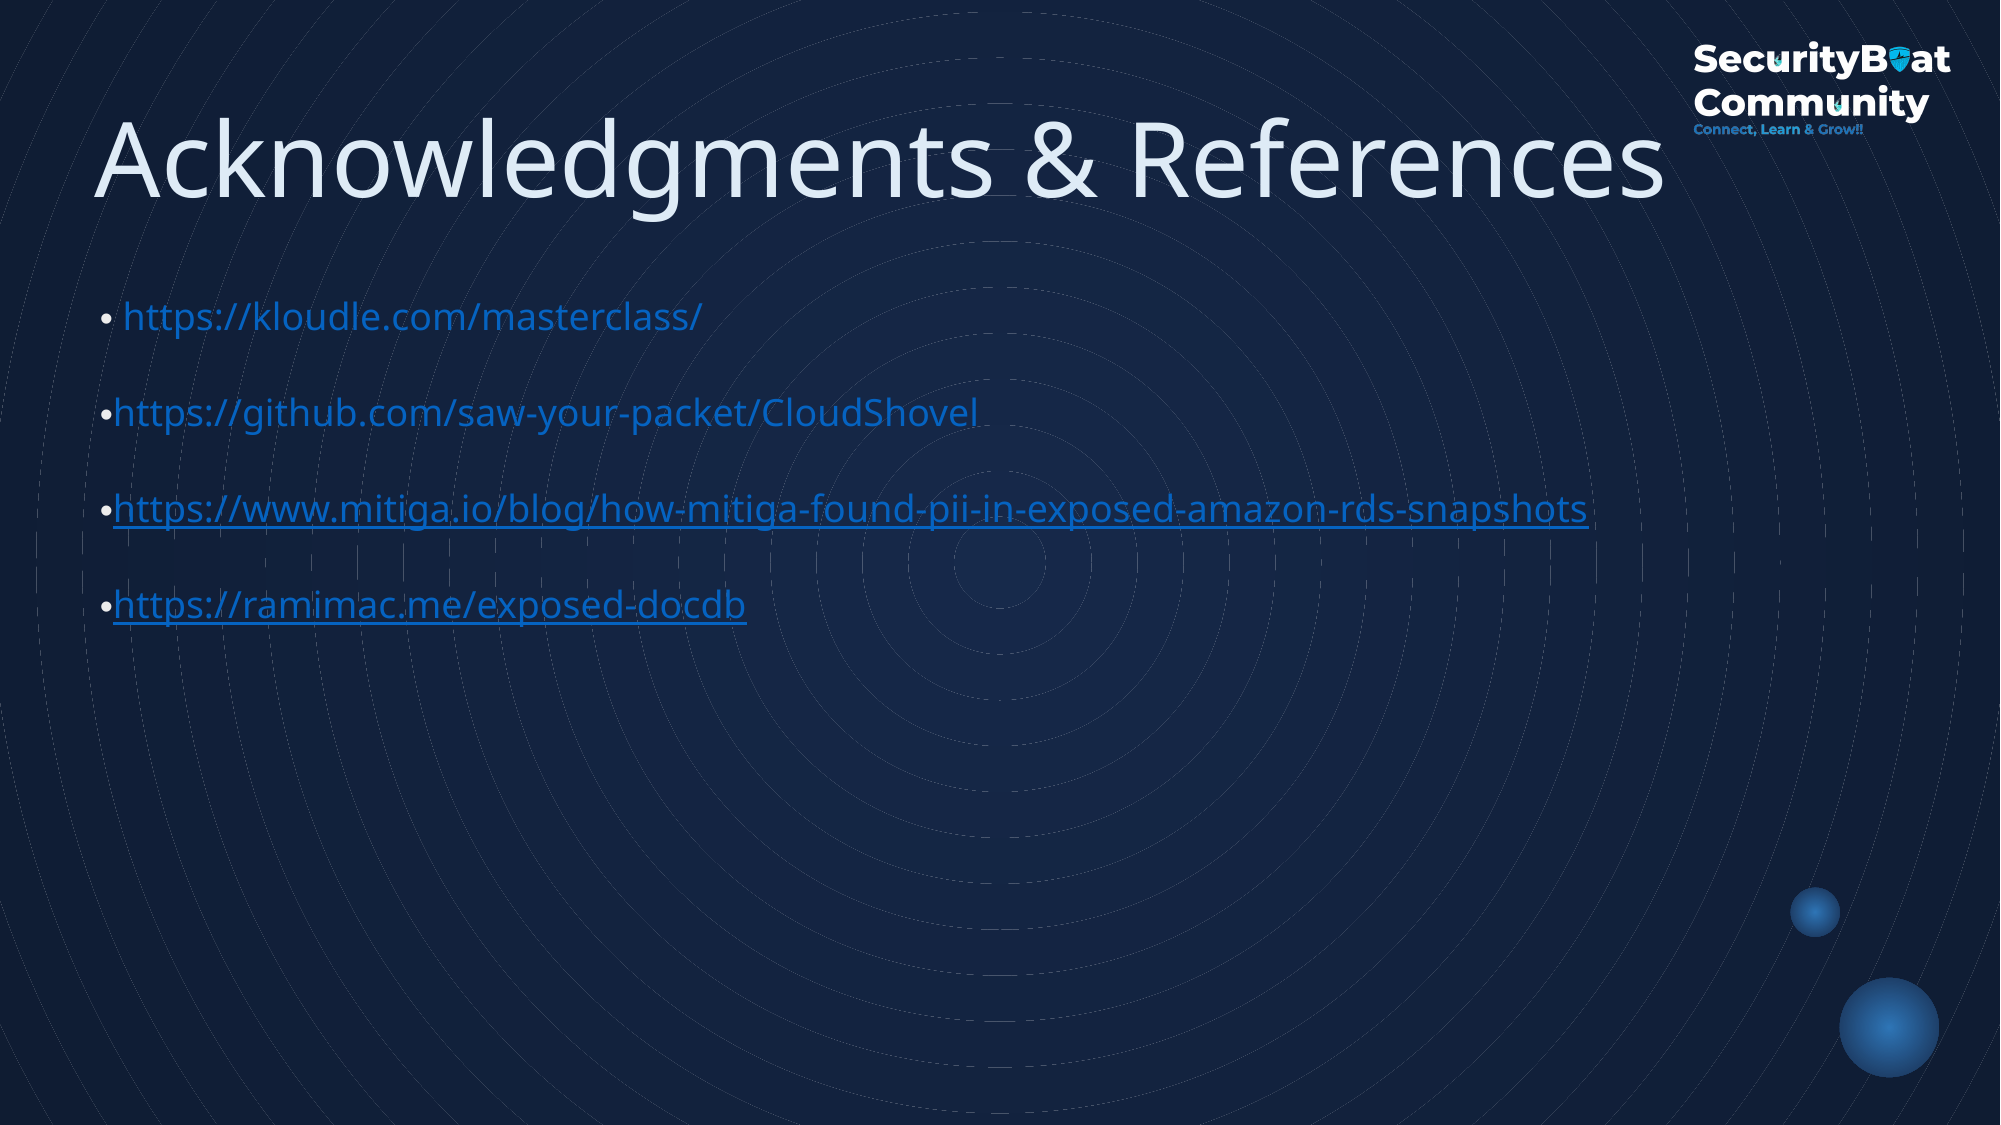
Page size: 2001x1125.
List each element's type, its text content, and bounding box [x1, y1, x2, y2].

text_box Acknowledgments & References [79, 85, 1732, 226]
text_box [1838, 976, 1940, 1079]
text_box https://kloudle.com/masterclass/ https://github.com/saw-your-packet/CloudShovel https://www.mitiga.io/blog/how-mitiga-found-pii-in-exposed-amazon-rds-snapshots https://ramimac.me/exposed-docdb [85, 285, 1657, 730]
picture [1656, 27, 1975, 147]
text_box [1789, 886, 1841, 938]
